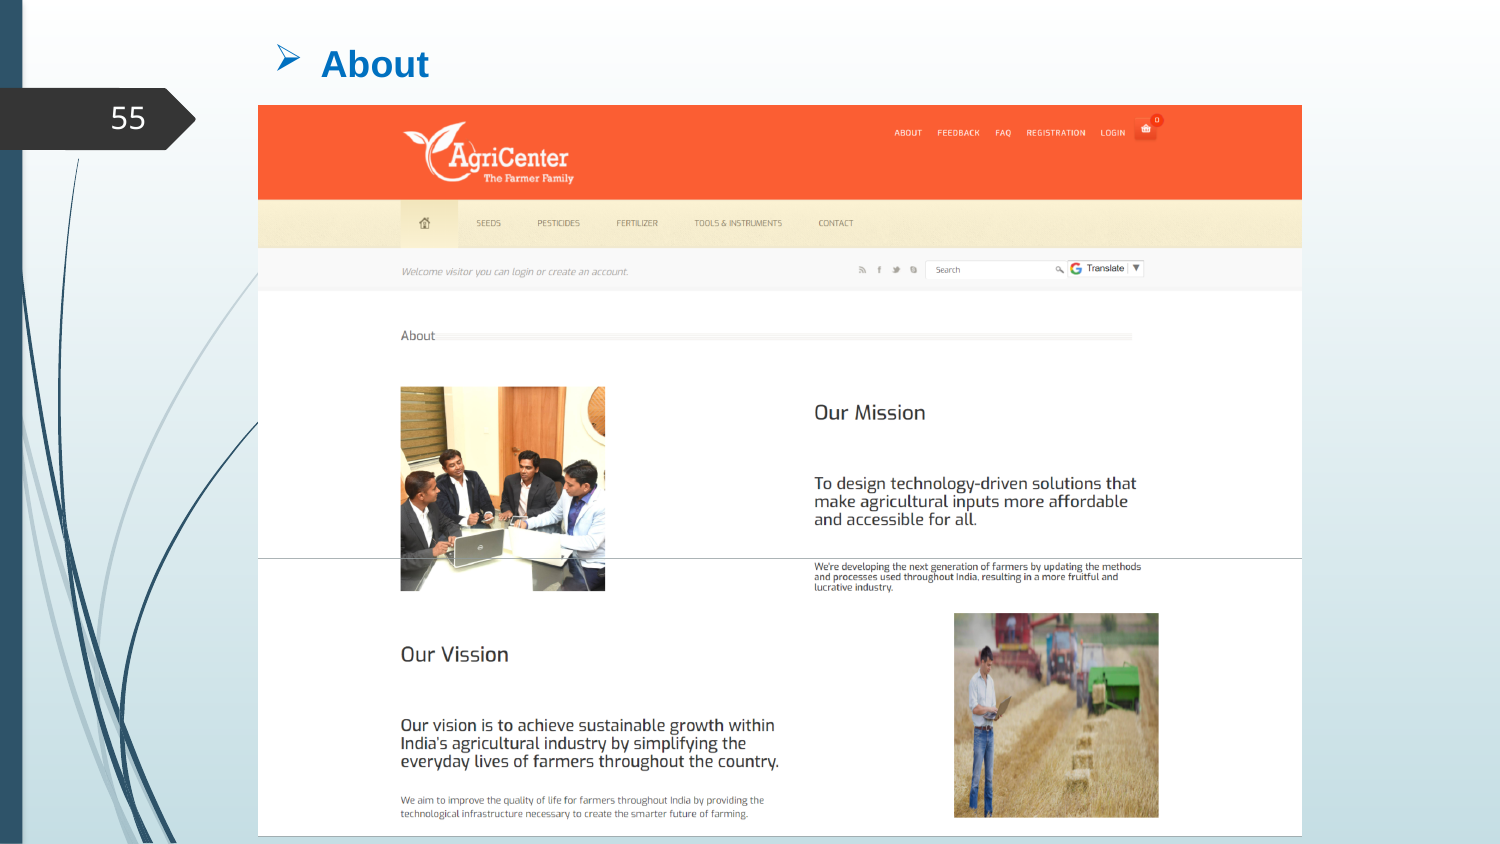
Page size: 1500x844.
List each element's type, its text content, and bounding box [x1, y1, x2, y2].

picture [257, 105, 1303, 837]
slide_number 55 [65, 96, 162, 142]
text_box About [259, 32, 445, 93]
